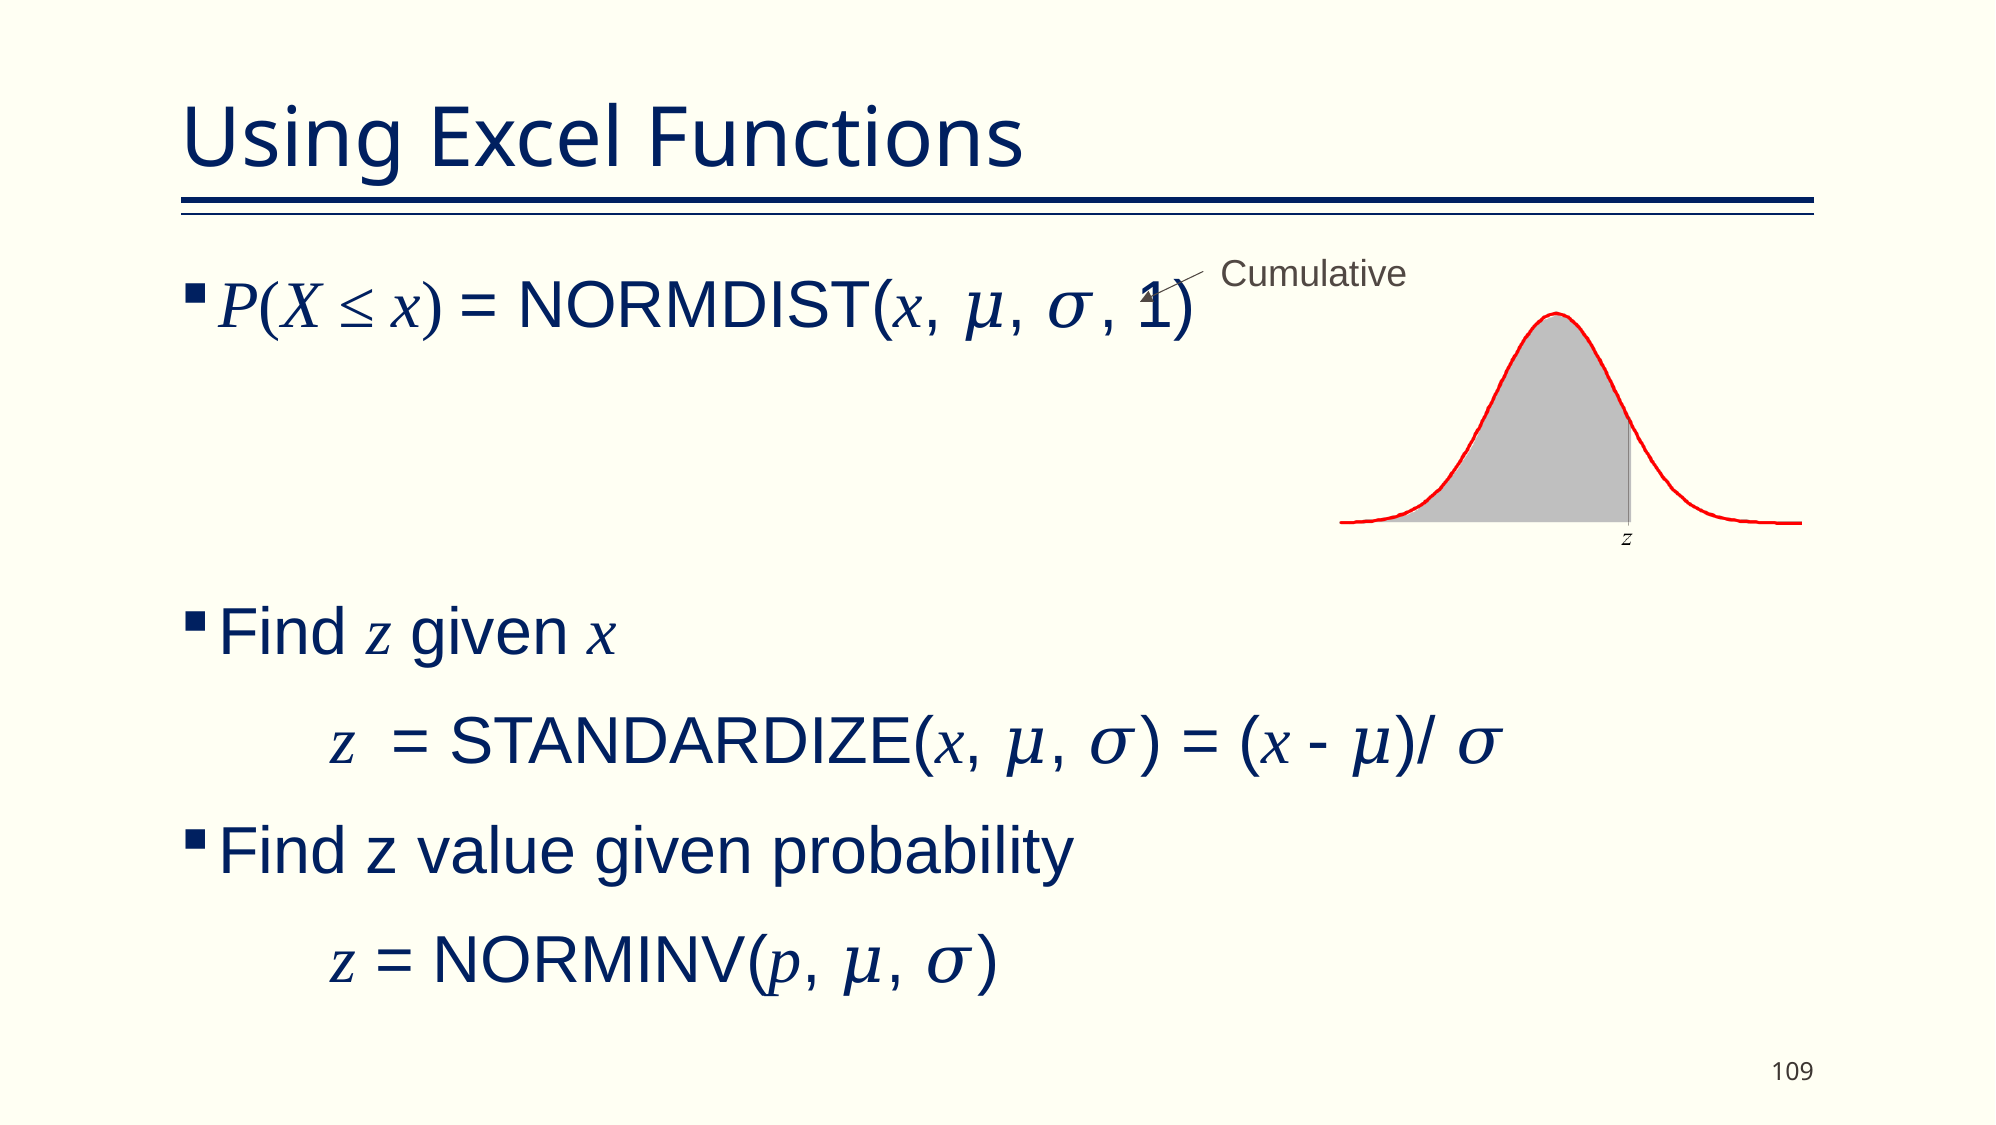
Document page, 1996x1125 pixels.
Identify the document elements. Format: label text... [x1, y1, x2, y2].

title Using Excel Functions [180, 12, 1814, 193]
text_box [1139, 271, 1203, 302]
picture [1313, 192, 1802, 565]
text_box Cumulative [1205, 241, 1308, 301]
list P(X ≤ x) = NORMDIST(x, 𝜇, 𝜎, 1) Find z given x z = STANDARDIZE(x, 𝜇, 𝜎) = (x - 𝜇)/ 𝜎 Find z value given probability z = NORMINV(p, 𝜇, 𝜎) [180, 262, 1815, 1013]
slide_number 109 [1514, 1042, 1814, 1103]
